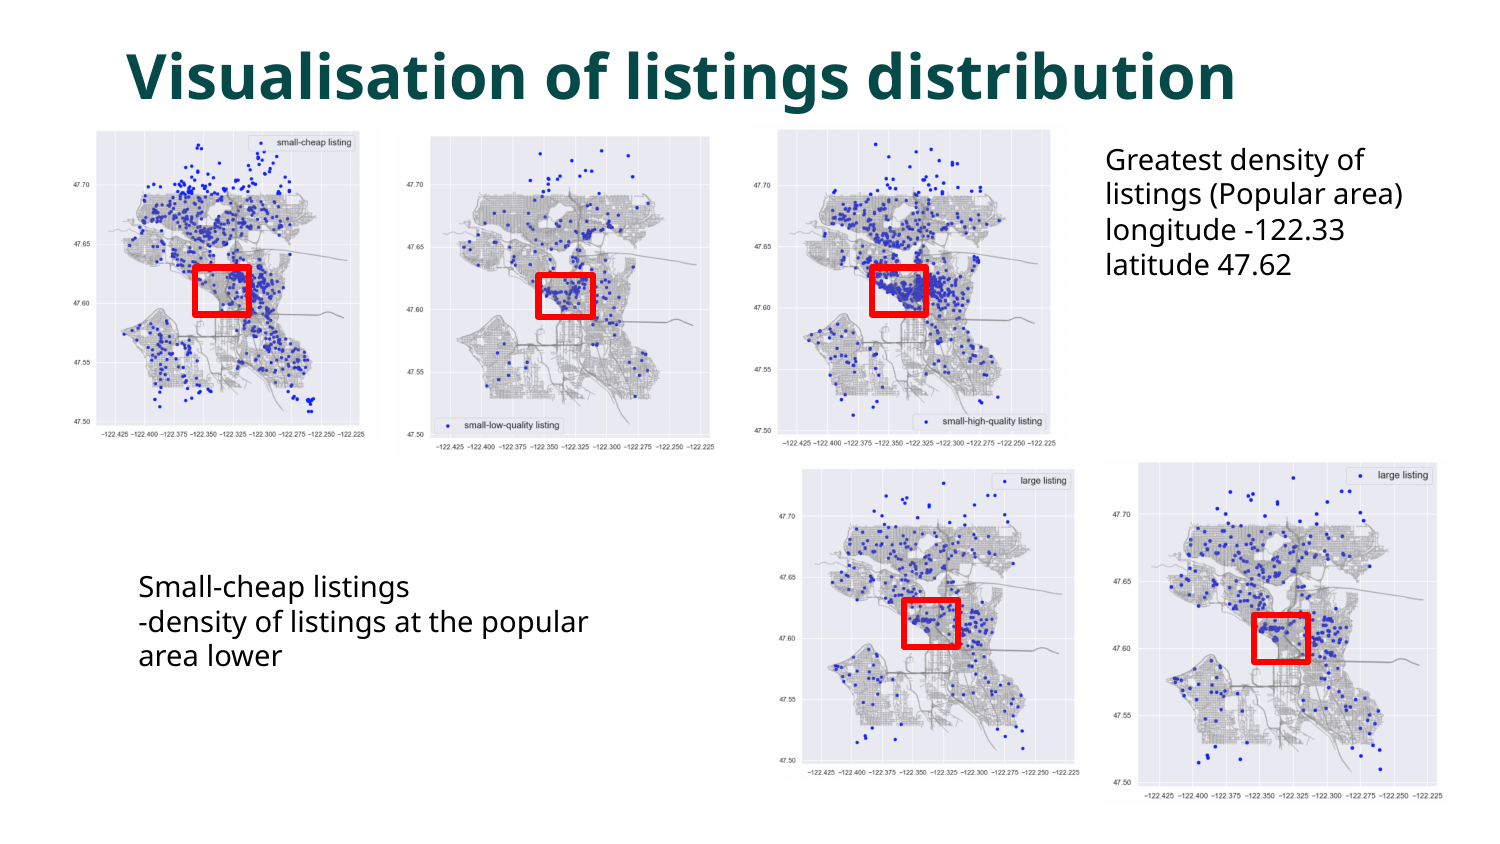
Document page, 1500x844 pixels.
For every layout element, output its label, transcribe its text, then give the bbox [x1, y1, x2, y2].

picture [769, 465, 1091, 782]
picture [395, 133, 736, 460]
text_box Small-cheap listings -density of listings at the popular area lower [123, 552, 616, 680]
picture [61, 125, 383, 448]
text_box Greatest density of listings (Popular area) longitude -122.33 latitude 47.62 [1090, 125, 1455, 338]
picture [1103, 458, 1455, 805]
title Visualisation of listings distribution [111, 22, 1500, 117]
picture [749, 123, 1070, 450]
